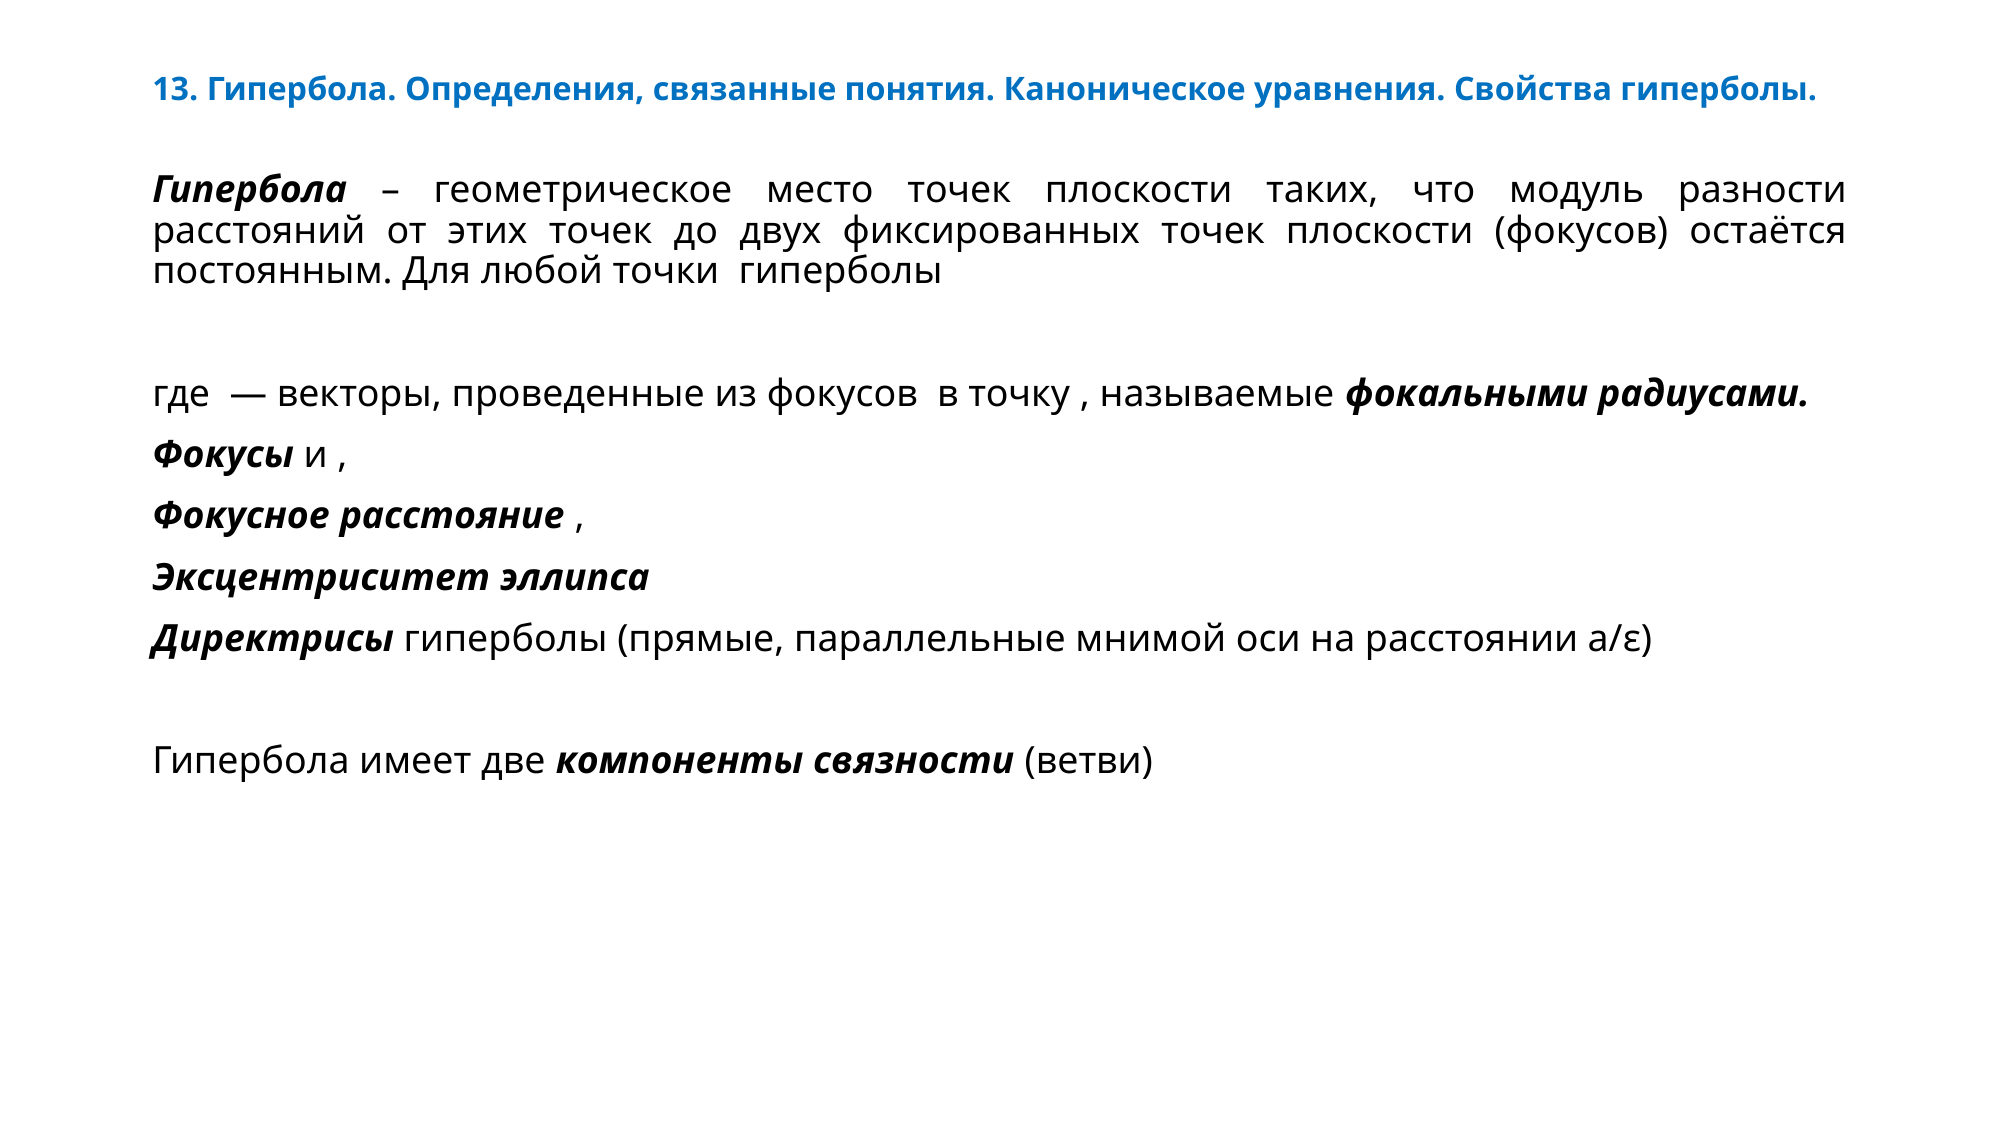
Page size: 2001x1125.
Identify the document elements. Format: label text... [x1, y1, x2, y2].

title 13. Гипербола. Определения, связанные понятия. Каноническое уравнения. Свойства гиперболы. [137, 65, 1863, 141]
